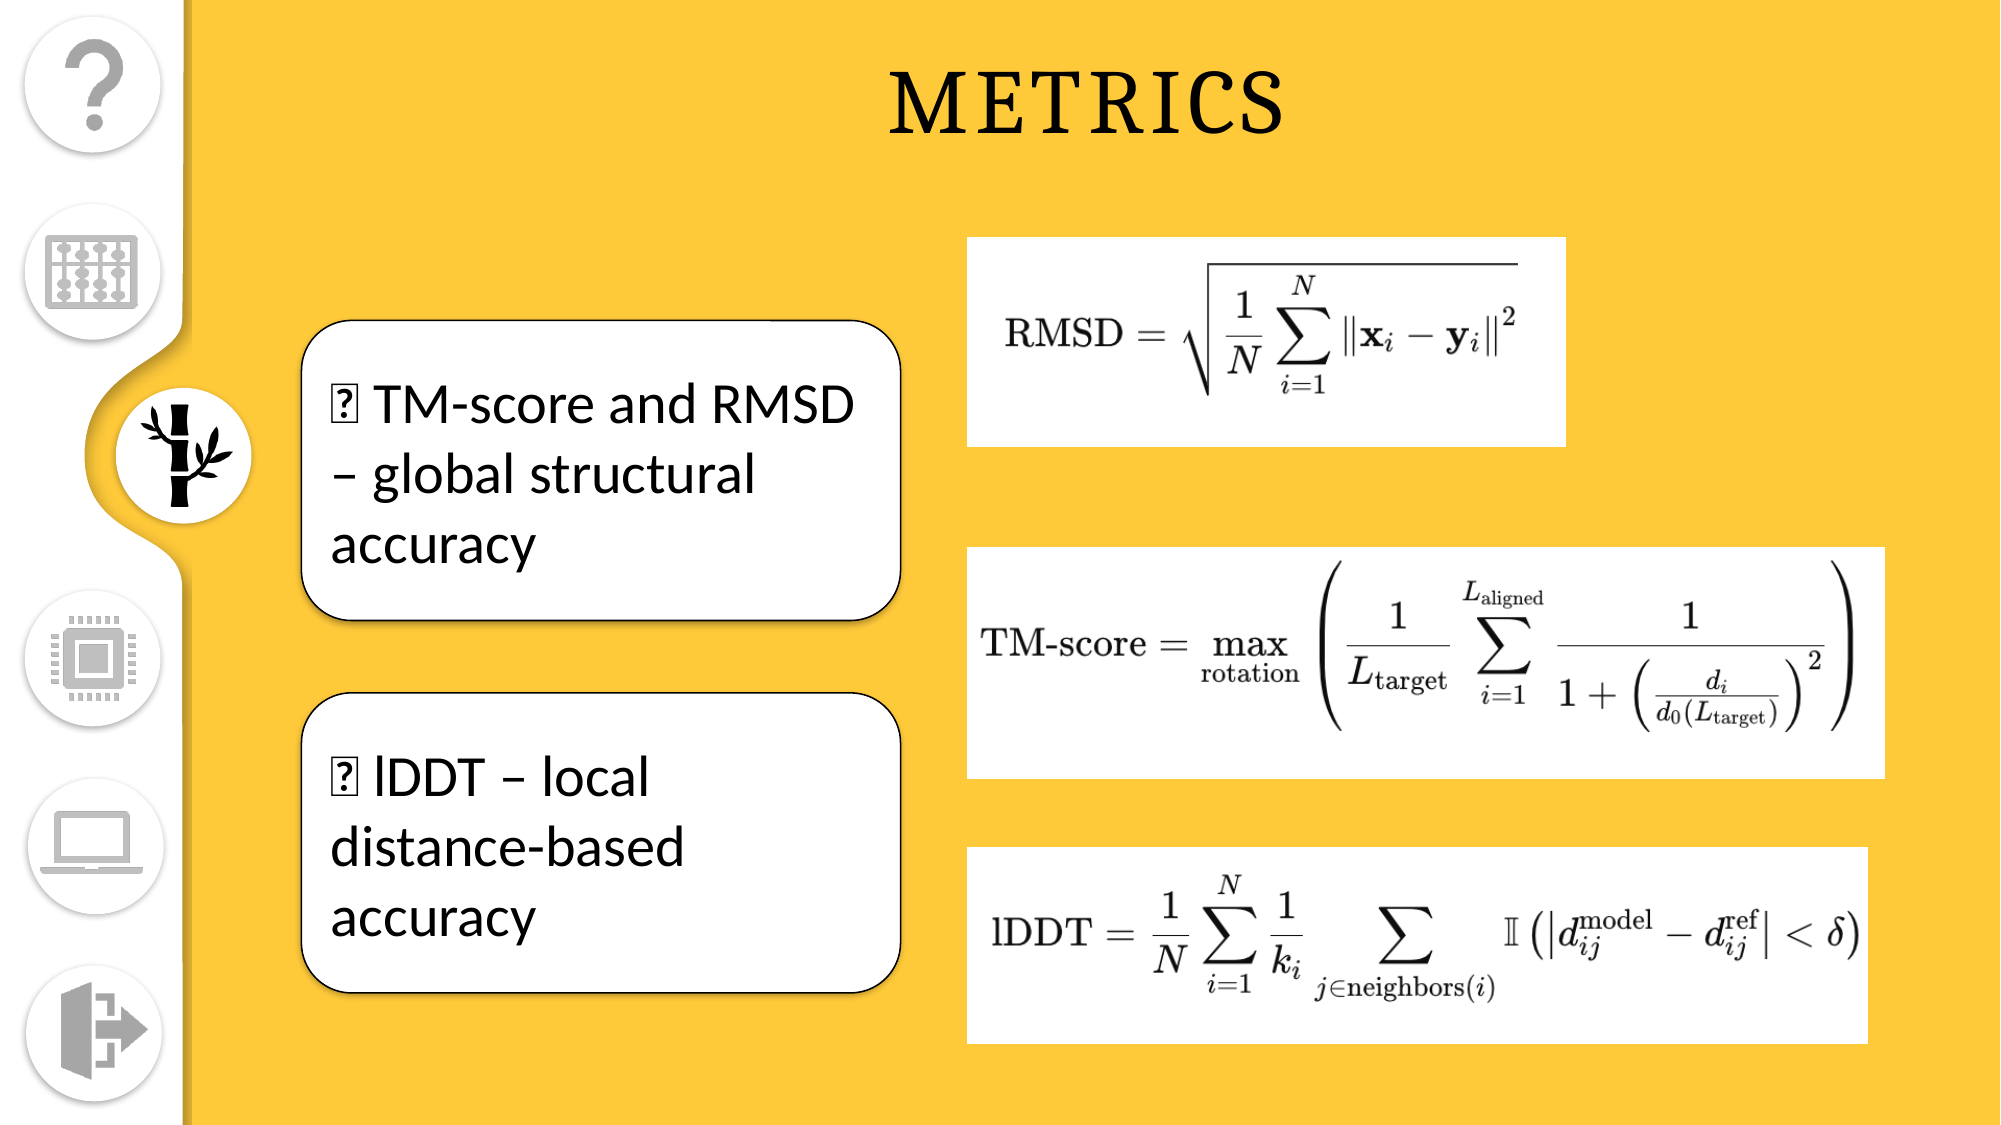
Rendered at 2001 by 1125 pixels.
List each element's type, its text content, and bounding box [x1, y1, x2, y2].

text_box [24, 16, 161, 153]
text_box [24, 203, 161, 340]
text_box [27, 778, 164, 915]
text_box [24, 590, 161, 727]
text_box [108, 463, 113, 508]
picture [967, 237, 1566, 447]
text_box 🧬 lDDT – local distance-based accuracy [300, 692, 902, 994]
picture [967, 847, 1868, 1044]
picture [967, 546, 1885, 779]
text_box Metrics [185, 3, 1986, 191]
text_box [115, 387, 252, 524]
text_box [0, 0, 185, 1125]
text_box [108, 410, 113, 452]
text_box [25, 965, 163, 1102]
text_box 🧮 TM-score and RMSD – global structural accuracy [300, 319, 902, 622]
